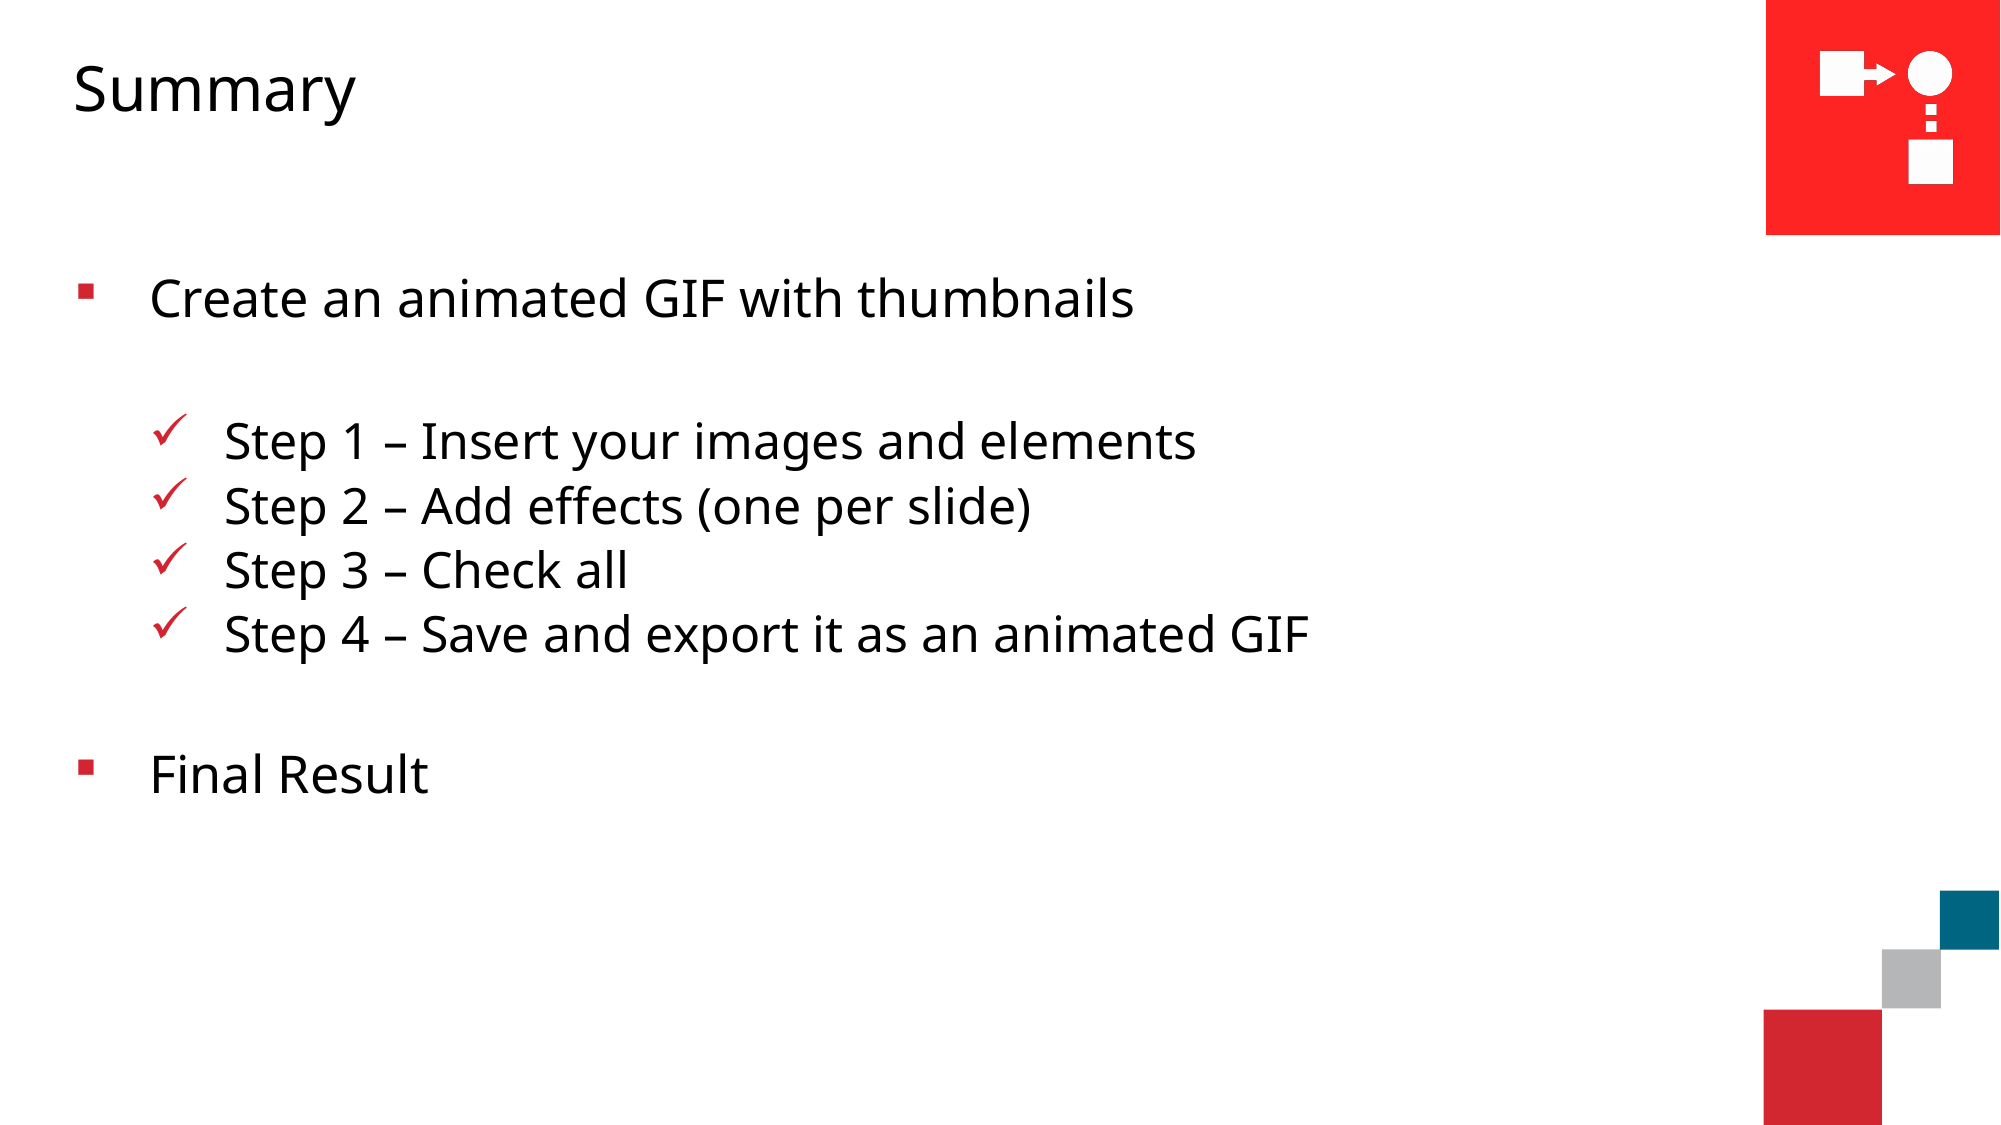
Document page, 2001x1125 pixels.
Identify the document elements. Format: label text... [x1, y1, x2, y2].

title Summary [59, 17, 1802, 166]
picture [1801, 32, 1971, 203]
list Create an animated GIF with thumbnails Step 1 – Insert your images and elements Step 2 – Add effects (one per slide) Step 3 – Check all Step 4 – Save and export it as an animated GIF Final Result [59, 265, 1477, 1034]
